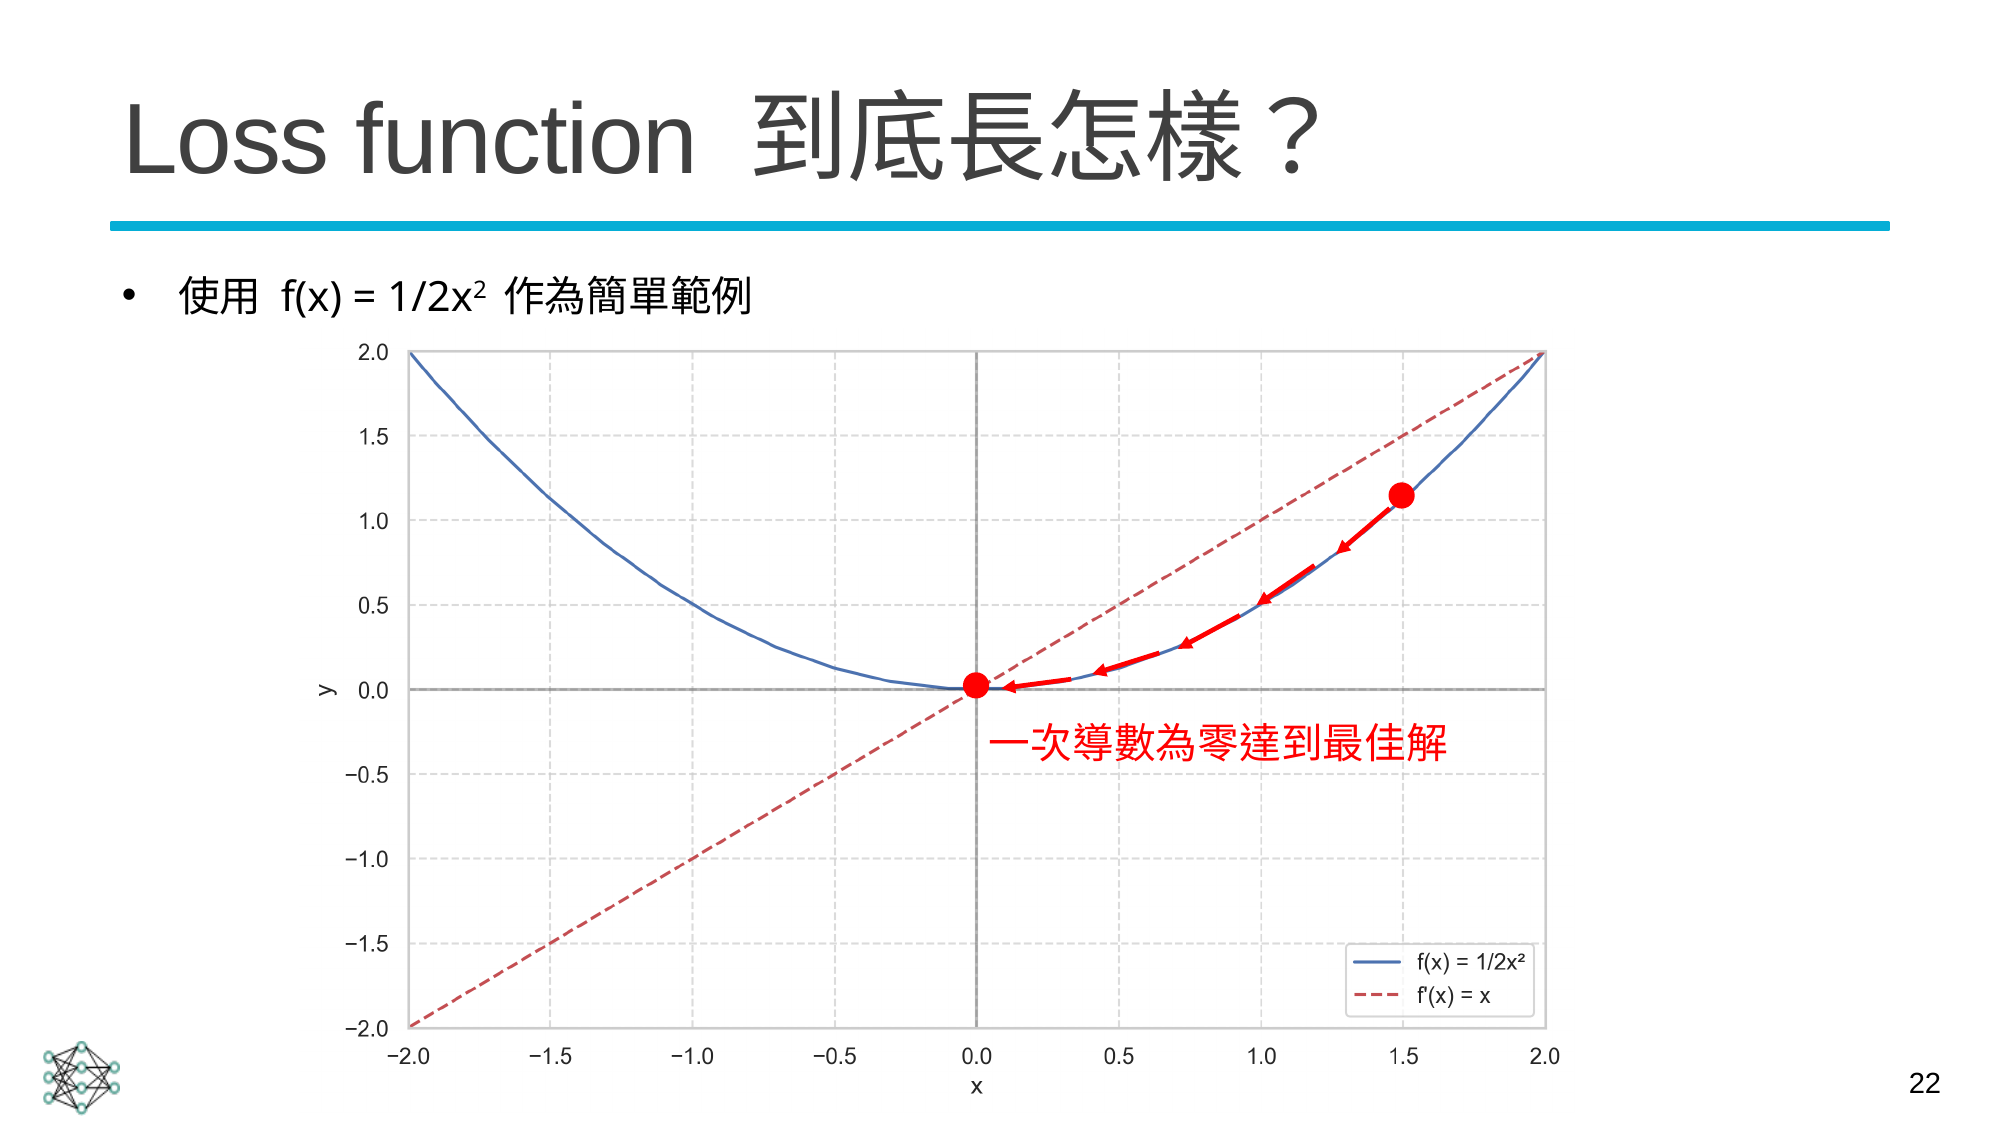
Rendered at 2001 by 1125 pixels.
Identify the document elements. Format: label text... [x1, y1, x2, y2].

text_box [1096, 642, 1156, 684]
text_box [1333, 510, 1393, 552]
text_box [1006, 663, 1066, 705]
picture [298, 327, 1576, 1113]
slide_number 22 [1740, 1052, 1957, 1113]
picture [43, 1041, 120, 1116]
text_box 使用 f(x) = 1/2x2 作為簡單範例 [107, 237, 799, 327]
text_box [1179, 611, 1239, 653]
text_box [1255, 564, 1315, 606]
title Loss function 到底長怎樣？ [107, 58, 1899, 228]
